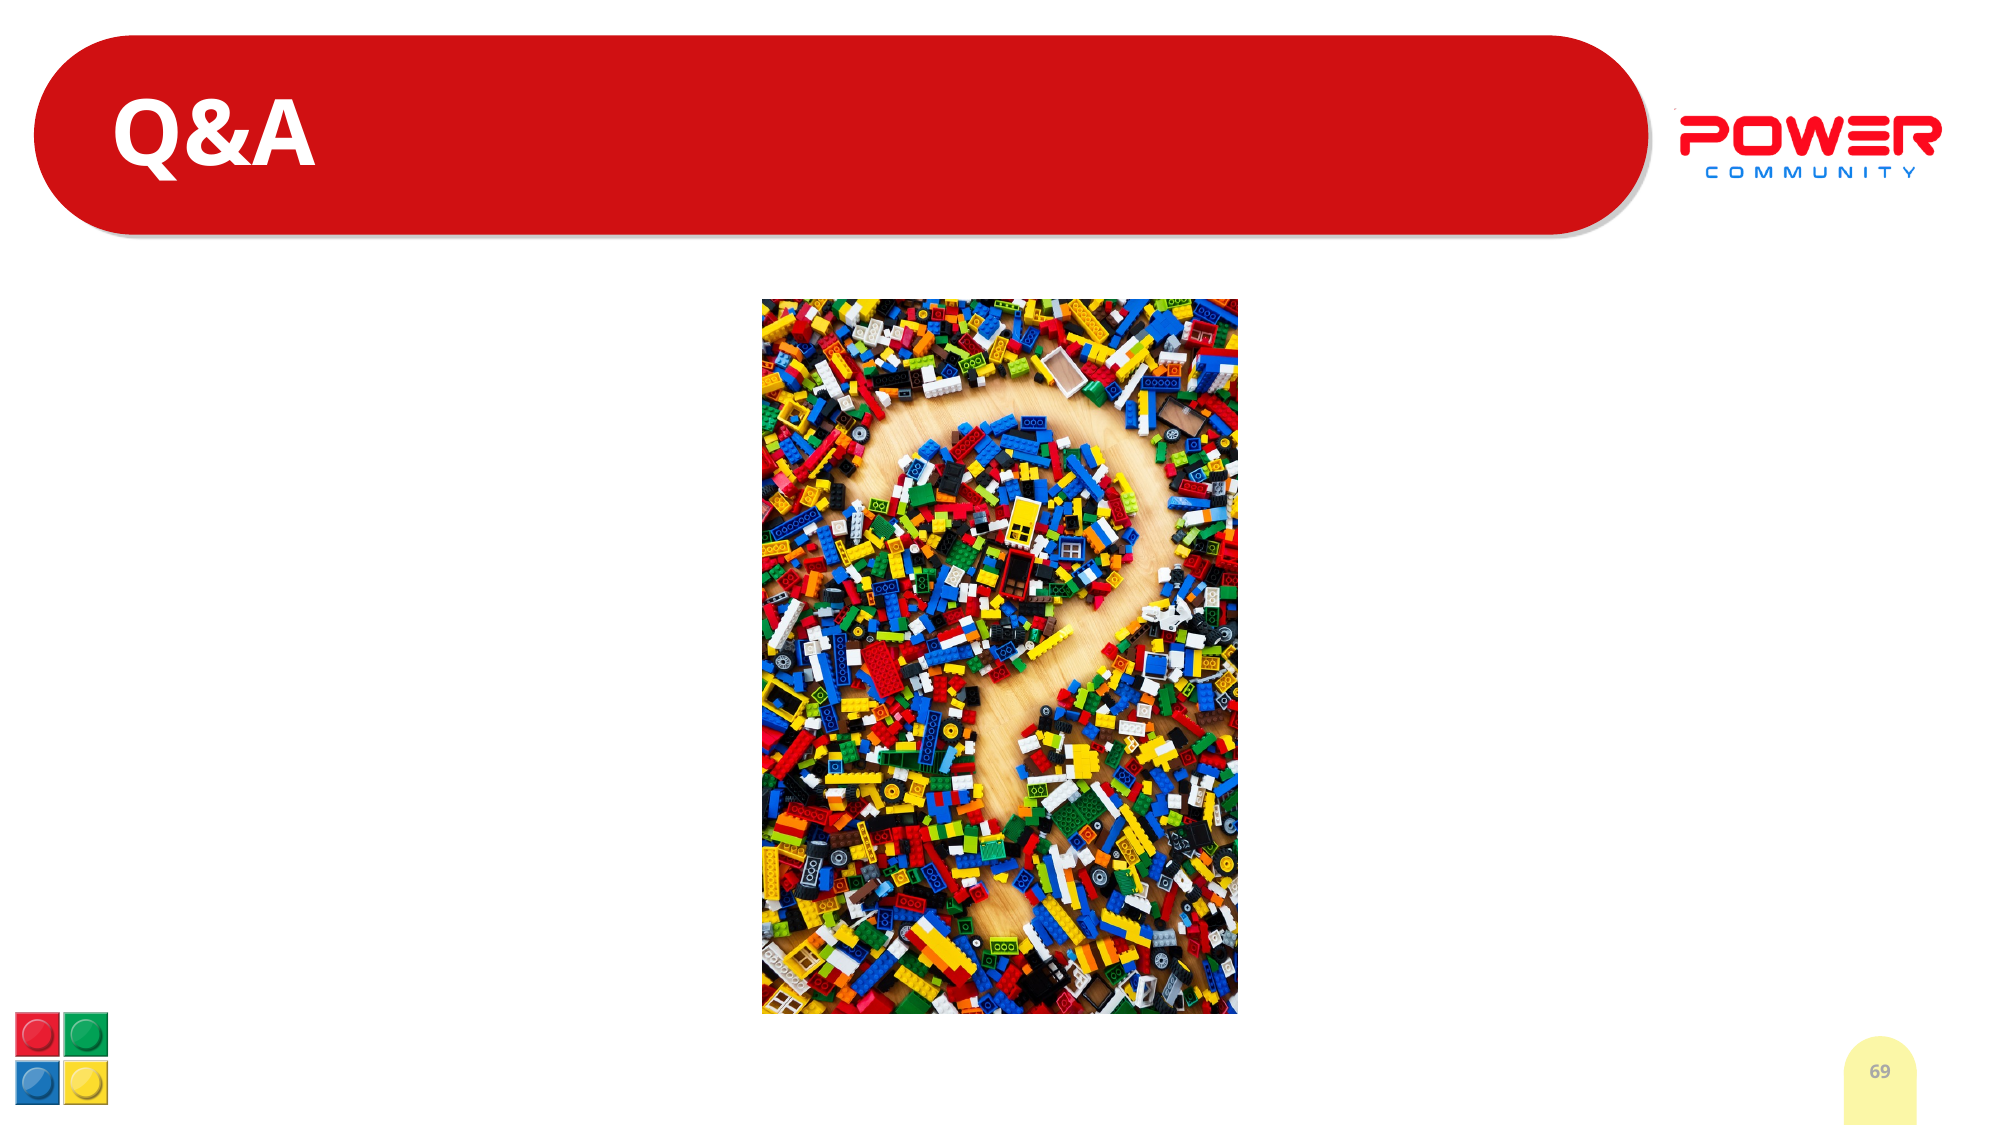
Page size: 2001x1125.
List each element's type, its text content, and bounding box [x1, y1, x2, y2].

slide_number 69 [1853, 1042, 1908, 1103]
picture [1668, 93, 1948, 192]
picture [12, 1009, 111, 1109]
text_box [32, 34, 1650, 236]
text_box Q&A [110, 66, 1328, 192]
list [762, 299, 1238, 1014]
